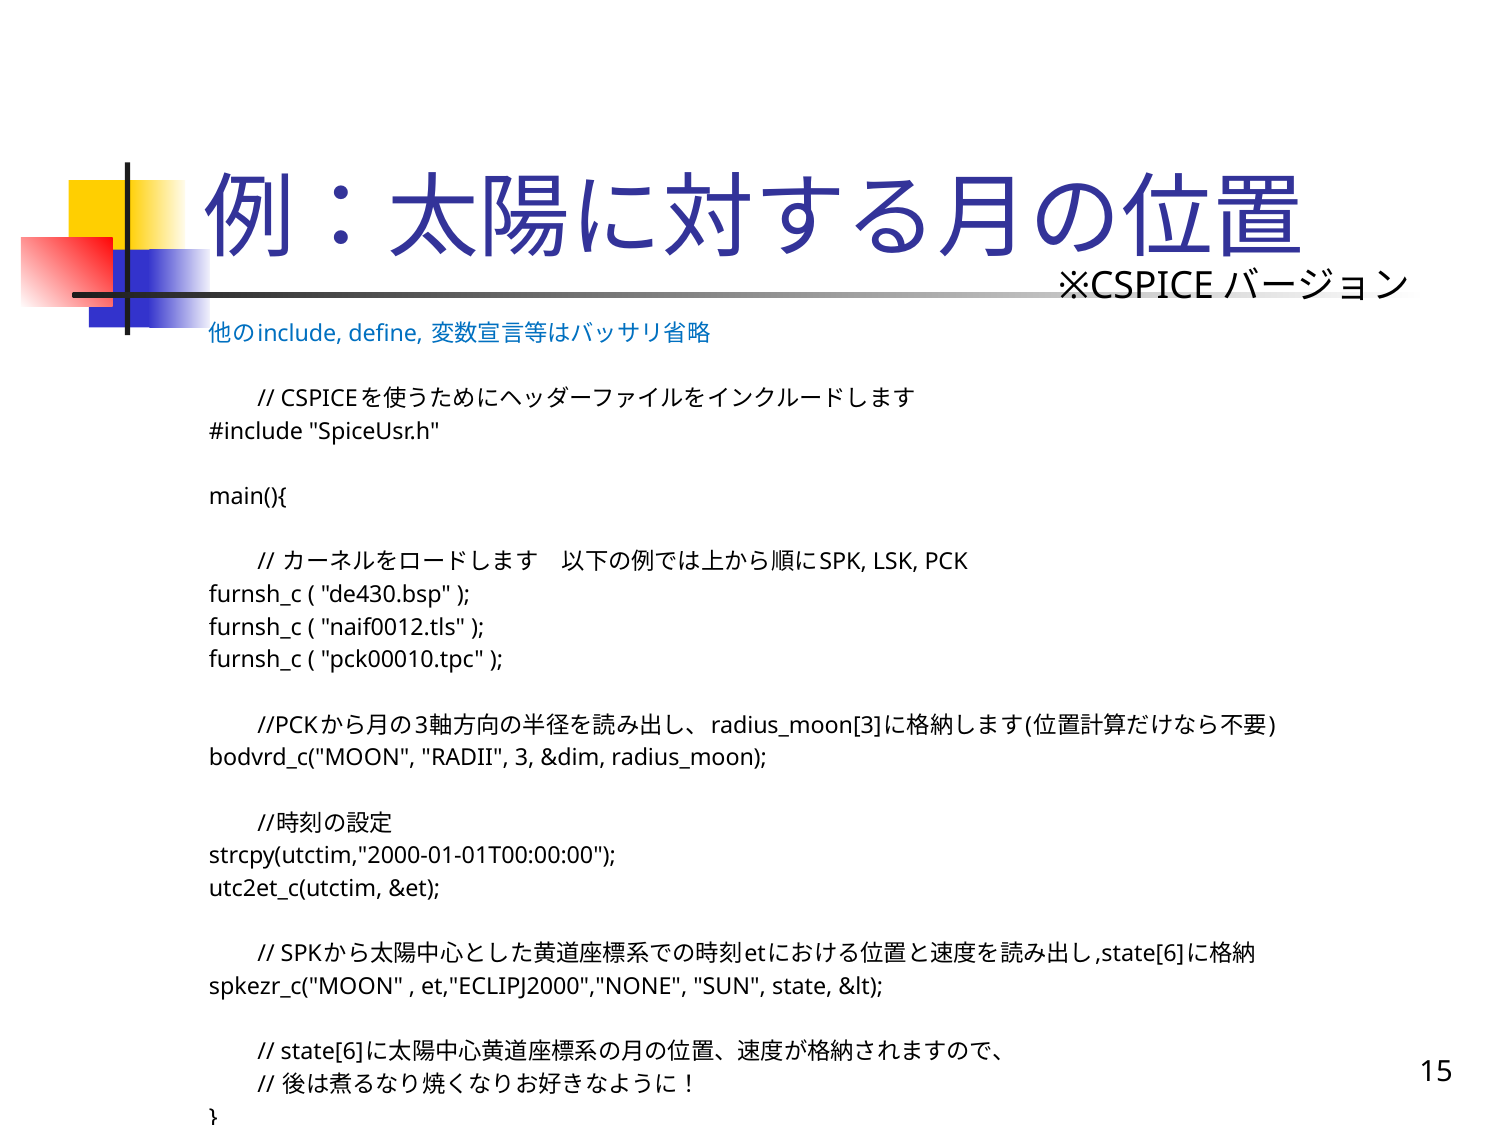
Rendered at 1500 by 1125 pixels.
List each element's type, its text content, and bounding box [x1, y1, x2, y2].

text_box ※CSPICEバージョン [1043, 254, 1425, 314]
slide_number 15 [1154, 1023, 1468, 1100]
list 他のinclude, define, 変数宣言等はバッサリ省略 // CSPICEを使うためにヘッダーファイルをインクルードします #include "SpiceUsr.h" main(){ // カーネルをロードします 以下の例では上から順にSPK, LSK, PCK furnsh_c ( "de430.bsp" ); furnsh_c ( "naif0012.tls" ); furnsh_c ( "pck00010.tpc" ); //PCKから月の3軸方向の半径を読み出し、radius_moon[3]に格納します(位置計算だけなら不要) bodvrd_c("MOON", "RADII", 3, &dim, radius_moon); //時刻の設定 strcpy(utctim,"2000-01-01T00:00:00"); utc2et_c(utctim, &et); // SPKから太陽中心とした黄道座標系での時刻etにおける位置と速度を読み出し,state[6]に格納 spkezr_c("MOON" , et,"ECLIPJ2000","NONE", "SUN", state, &lt); // state[6]に太陽中心黄道座標系の月の位置、速度が格納されますので、 // 後は煮るなり焼くなりお好きなように！ } [193, 310, 1500, 1125]
title 例：太陽に対する月の位置 [188, 35, 1468, 275]
